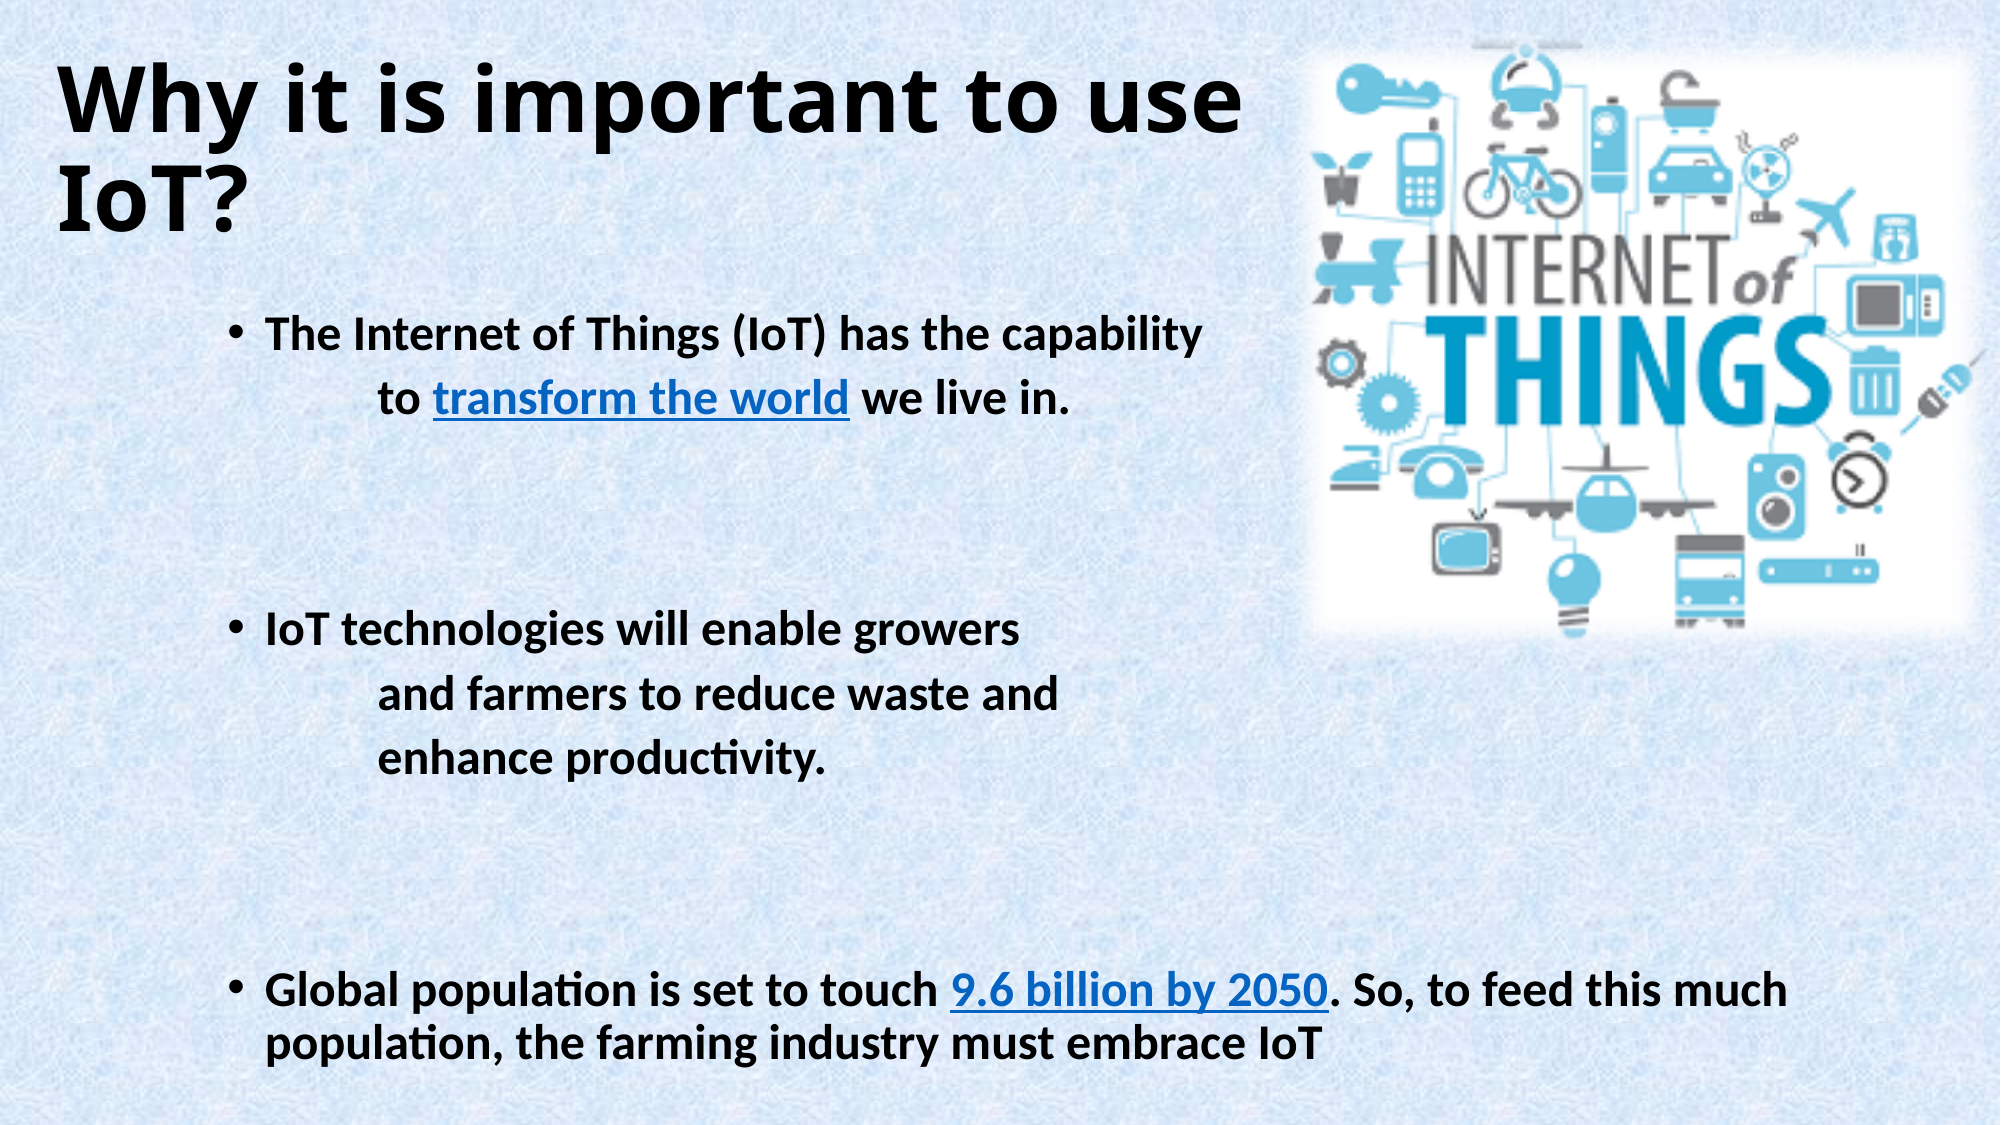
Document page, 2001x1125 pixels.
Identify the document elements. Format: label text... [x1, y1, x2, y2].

title Why it is important to use IoT? [42, 27, 1282, 278]
list The Internet of Things (IoT) has the capability to transform the world we live in. IoT technologies will enable growers and farmers to reduce waste and enhance productivity. Global population is set to touch 9.6 billion by 2050. So, to feed this much population, the farming industry must embrace IoT [137, 299, 1863, 1014]
picture [1282, 27, 2000, 661]
